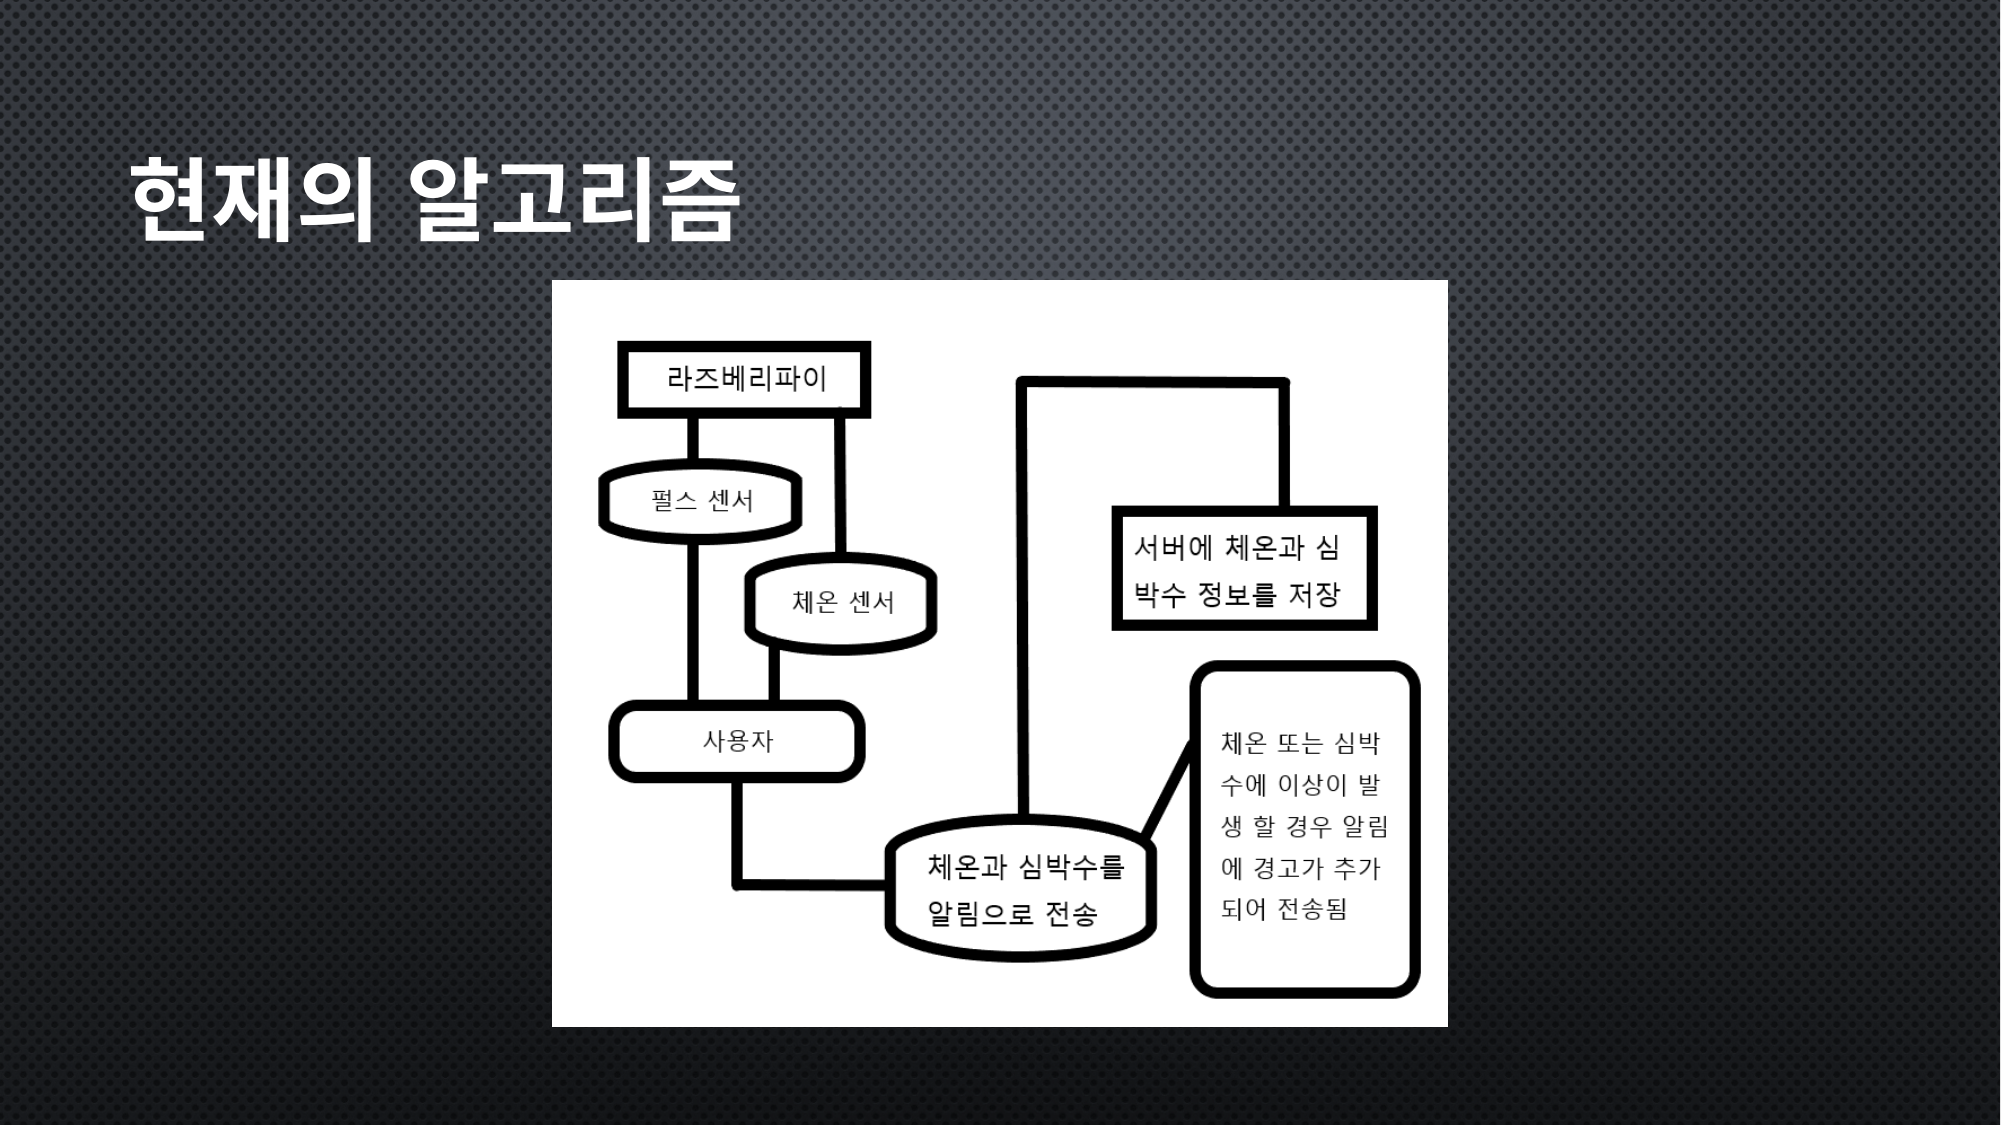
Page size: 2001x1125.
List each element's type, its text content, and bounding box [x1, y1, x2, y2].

list 현재의 알고리즘 [112, 112, 1193, 706]
picture [552, 280, 1448, 1027]
